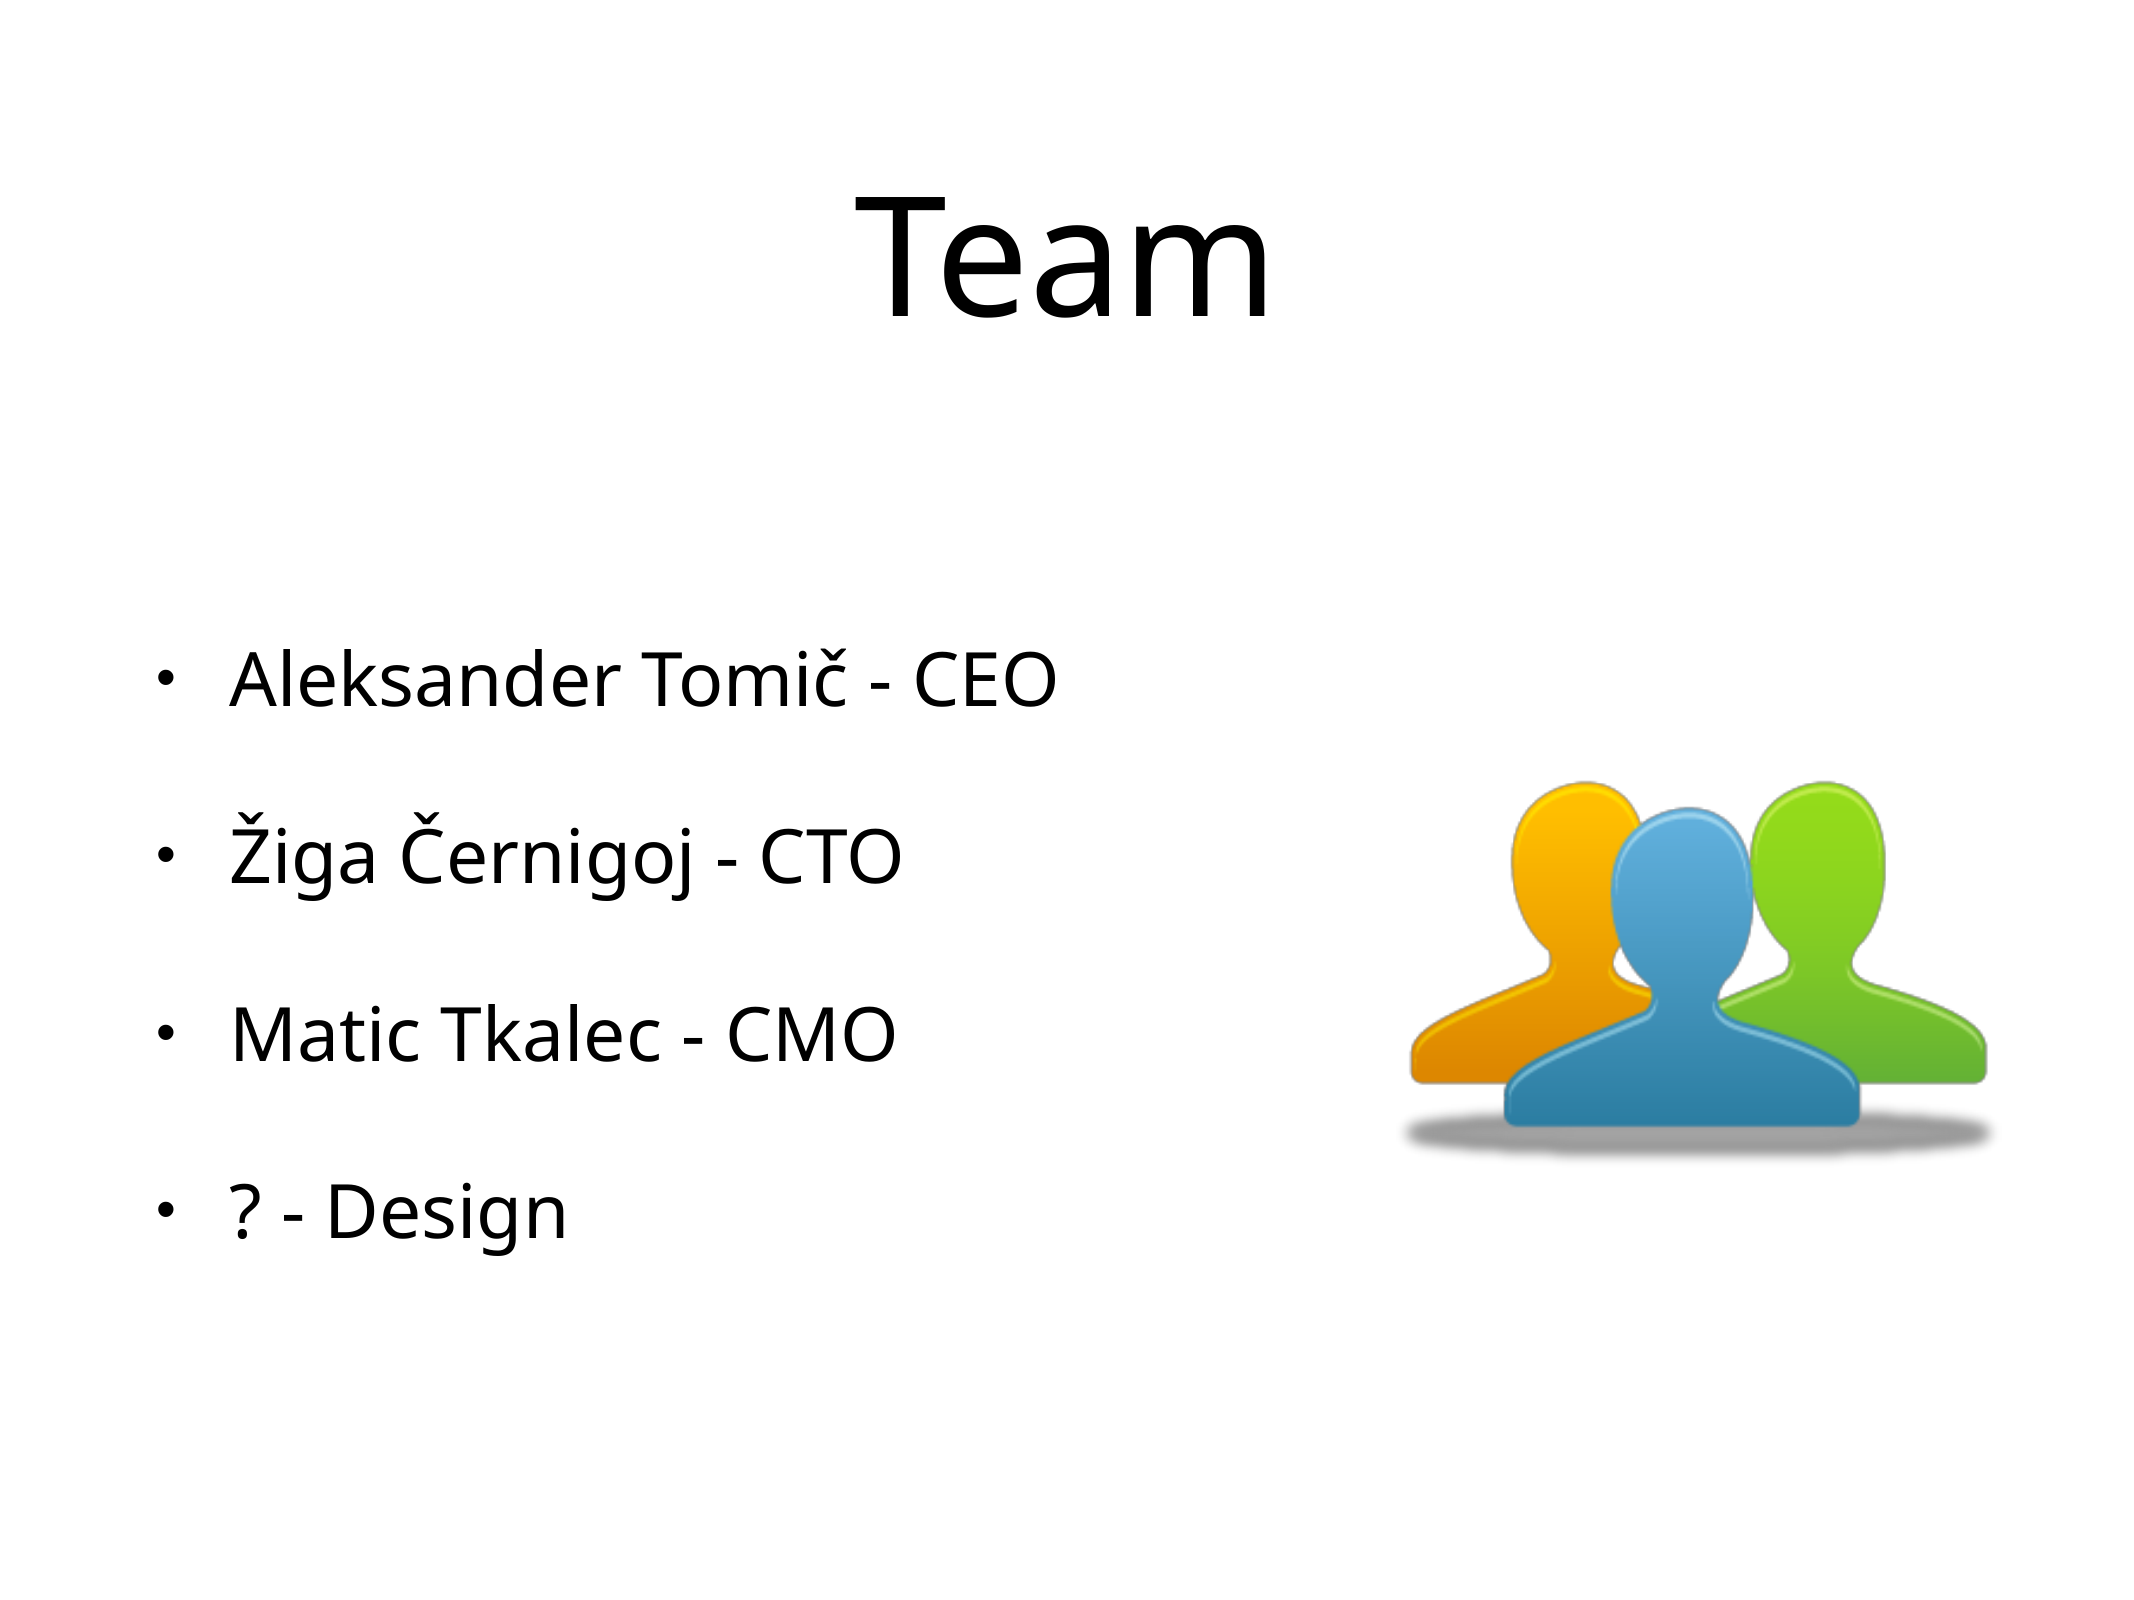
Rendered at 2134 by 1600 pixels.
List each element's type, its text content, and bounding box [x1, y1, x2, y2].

list Aleksander Tomič - CEO Žiga Černigoj - CTO Matic Tkalec - CMO ? - Design [155, 426, 1978, 1459]
picture [1395, 639, 2002, 1246]
title Team [155, 72, 1978, 426]
